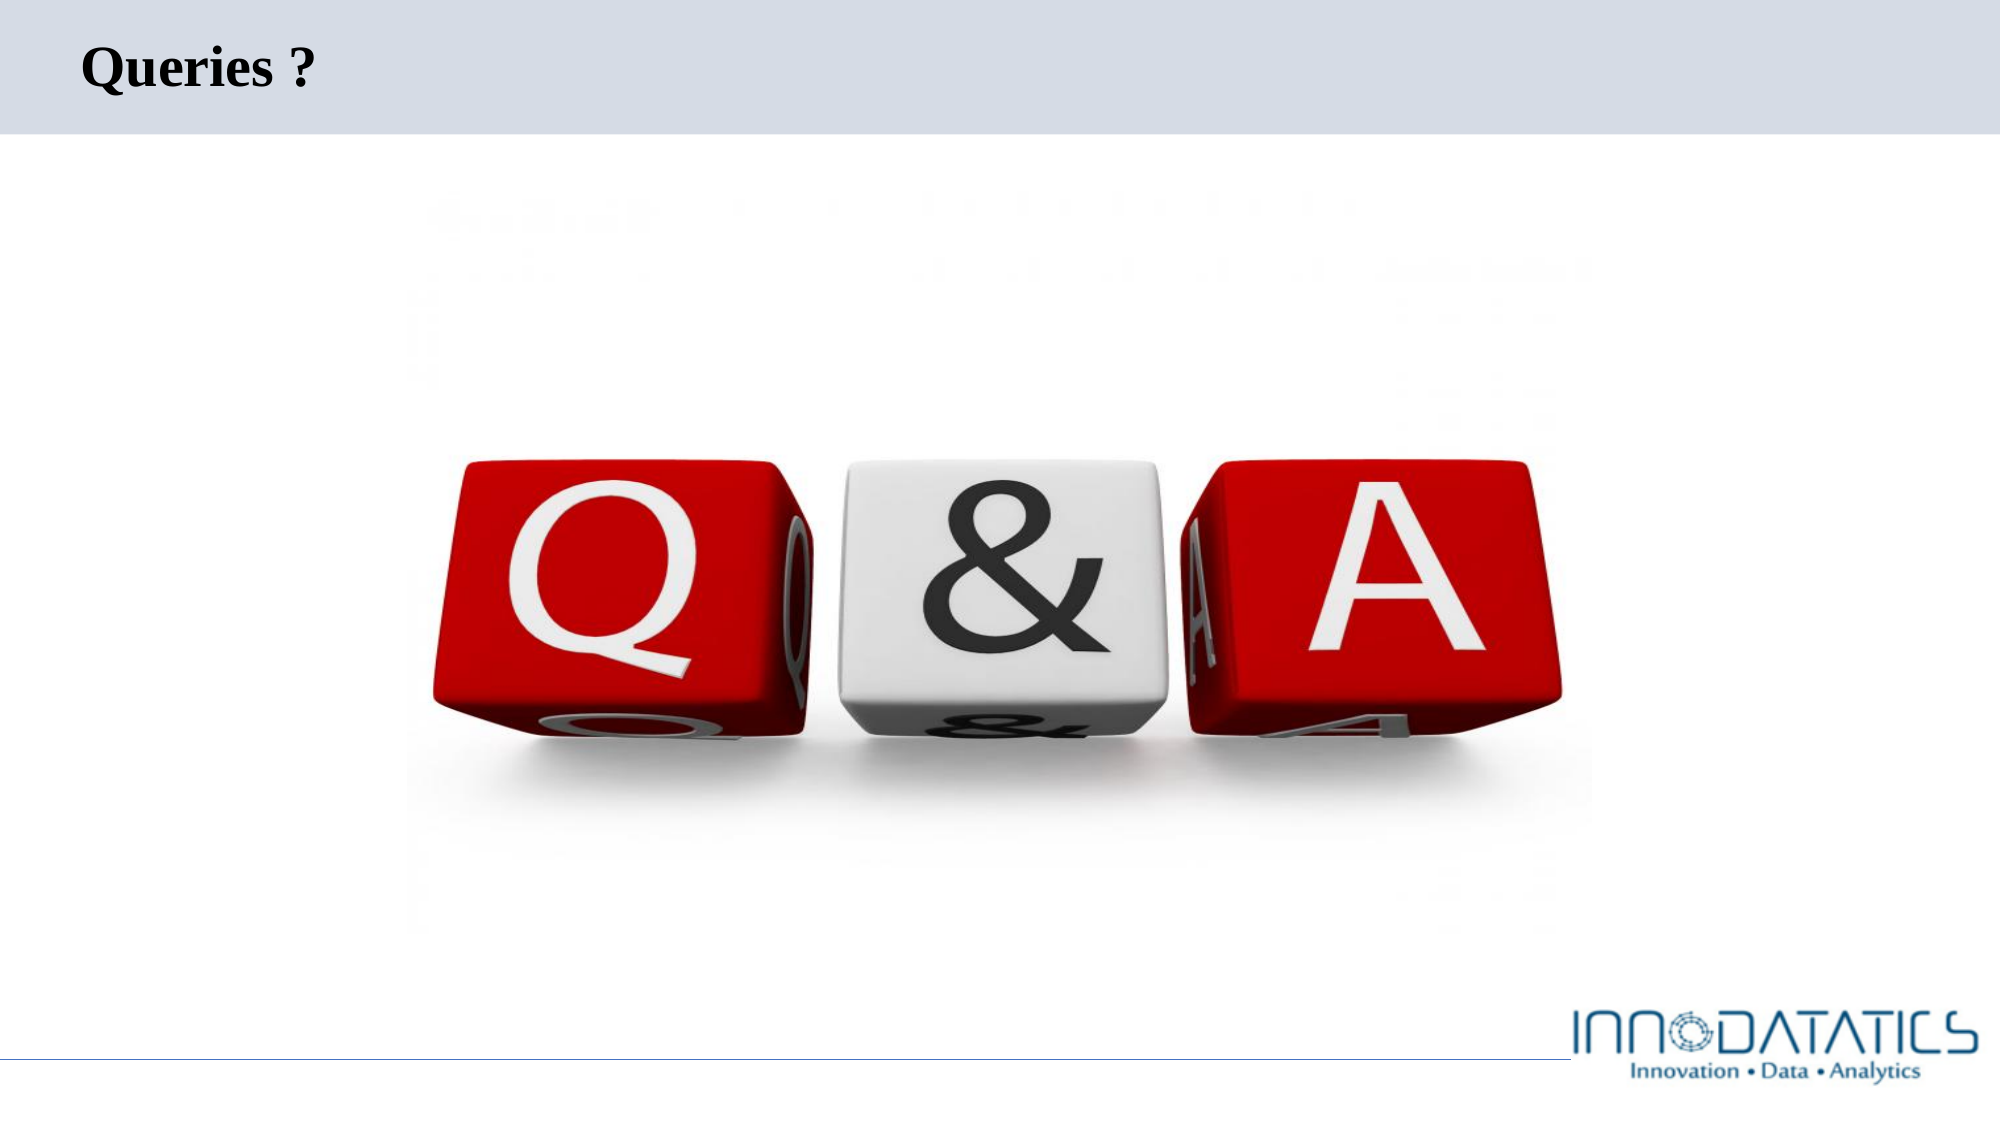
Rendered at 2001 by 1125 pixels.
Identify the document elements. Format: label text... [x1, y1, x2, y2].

title Queries ? [21, 0, 1785, 169]
picture [407, 191, 1593, 934]
picture [1571, 979, 1998, 1112]
